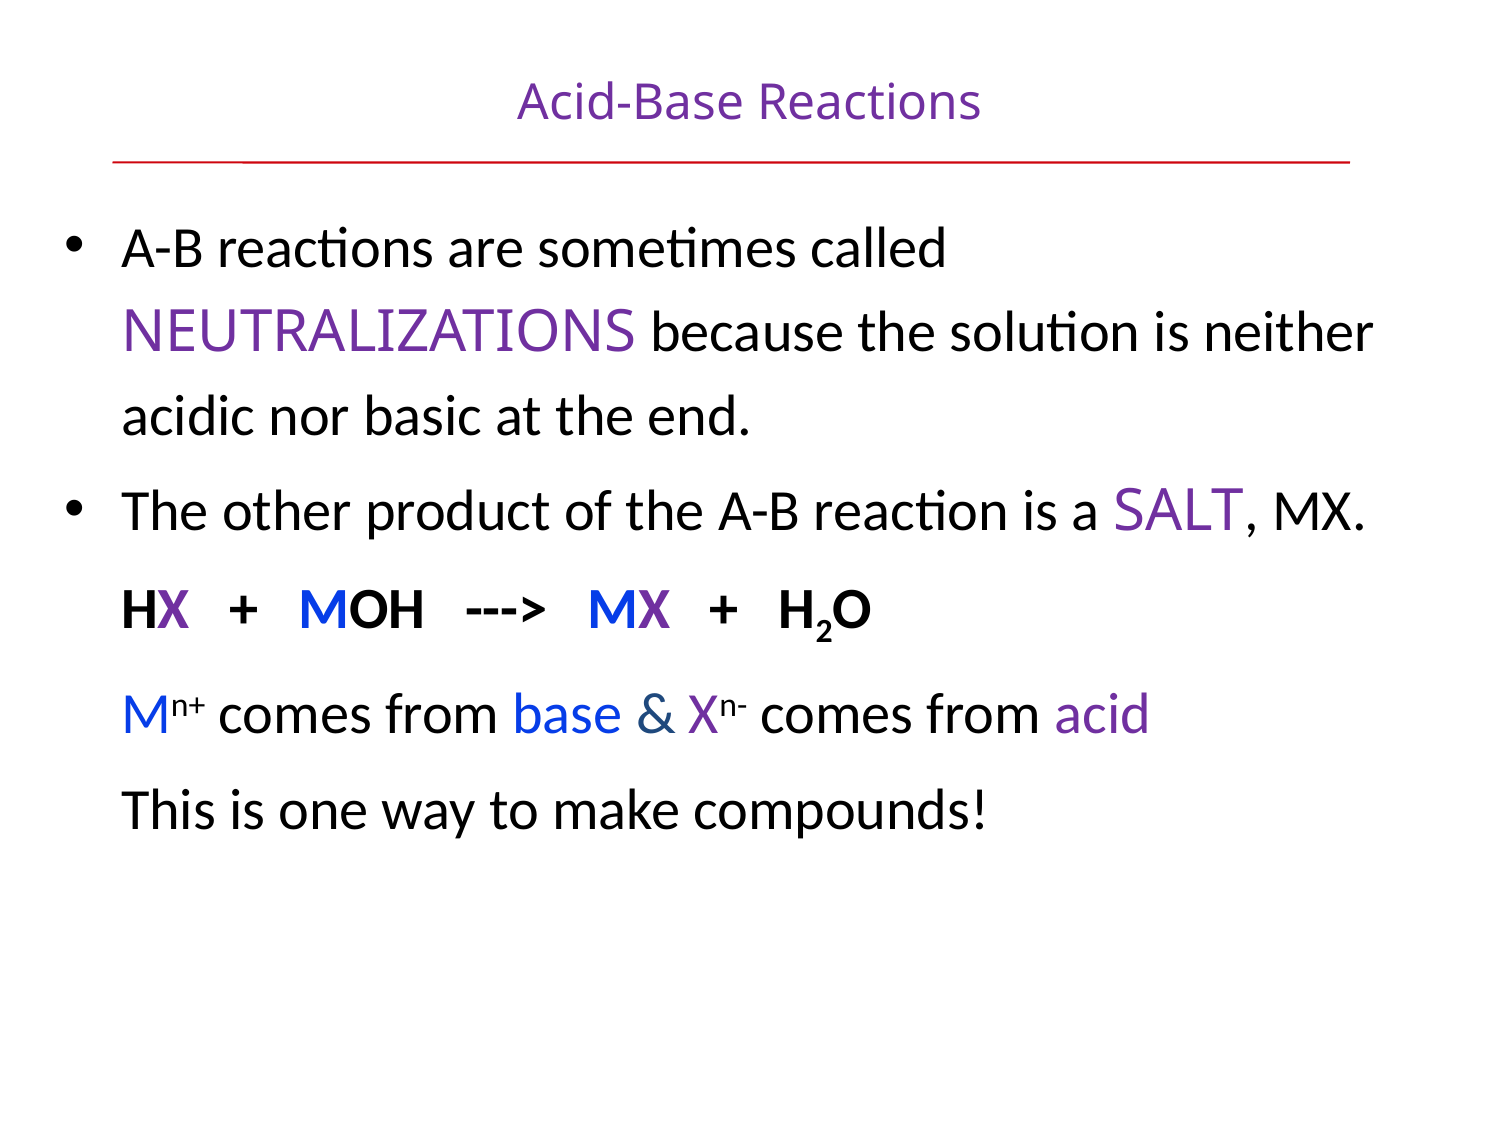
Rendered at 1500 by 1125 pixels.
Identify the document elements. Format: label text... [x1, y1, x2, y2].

list A-B reactions are sometimes called NEUTRALIZATIONS because the solution is neither acidic nor basic at the end. The other product of the A-B reaction is a SALT, MX. HX + MOH ---> MX + H2O Mn+ comes from base & Xn- comes from acid This is one way to make compounds! [50, 187, 1425, 1038]
title Acid-Base Reactions [162, 62, 1338, 138]
